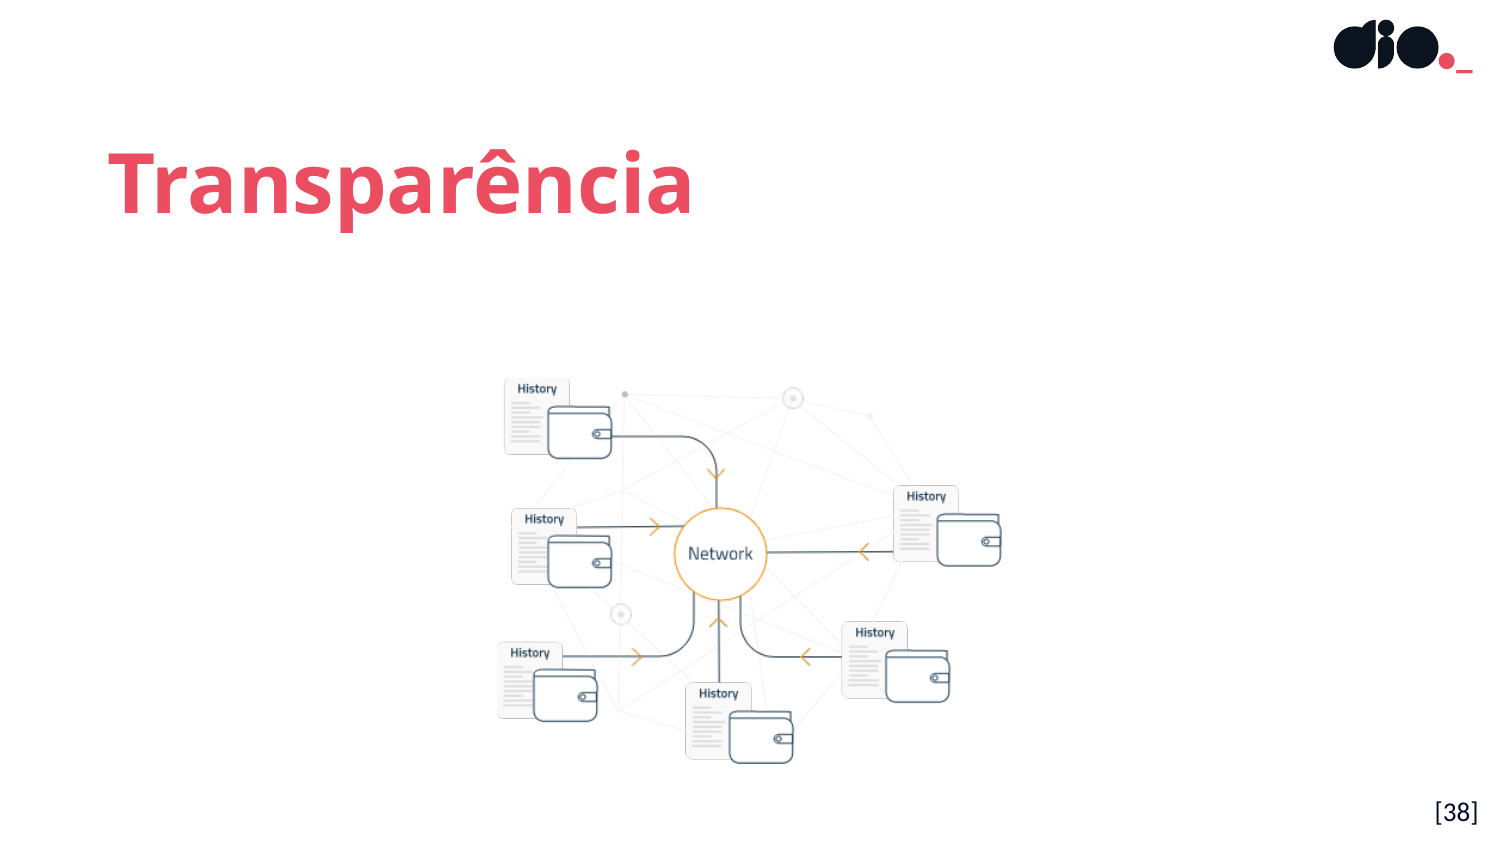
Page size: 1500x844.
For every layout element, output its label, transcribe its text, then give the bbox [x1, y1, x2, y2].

slide_number [38] [1403, 779, 1494, 844]
picture [1333, 19, 1473, 74]
picture [496, 377, 1003, 765]
text_box Transparência [92, 104, 1408, 243]
